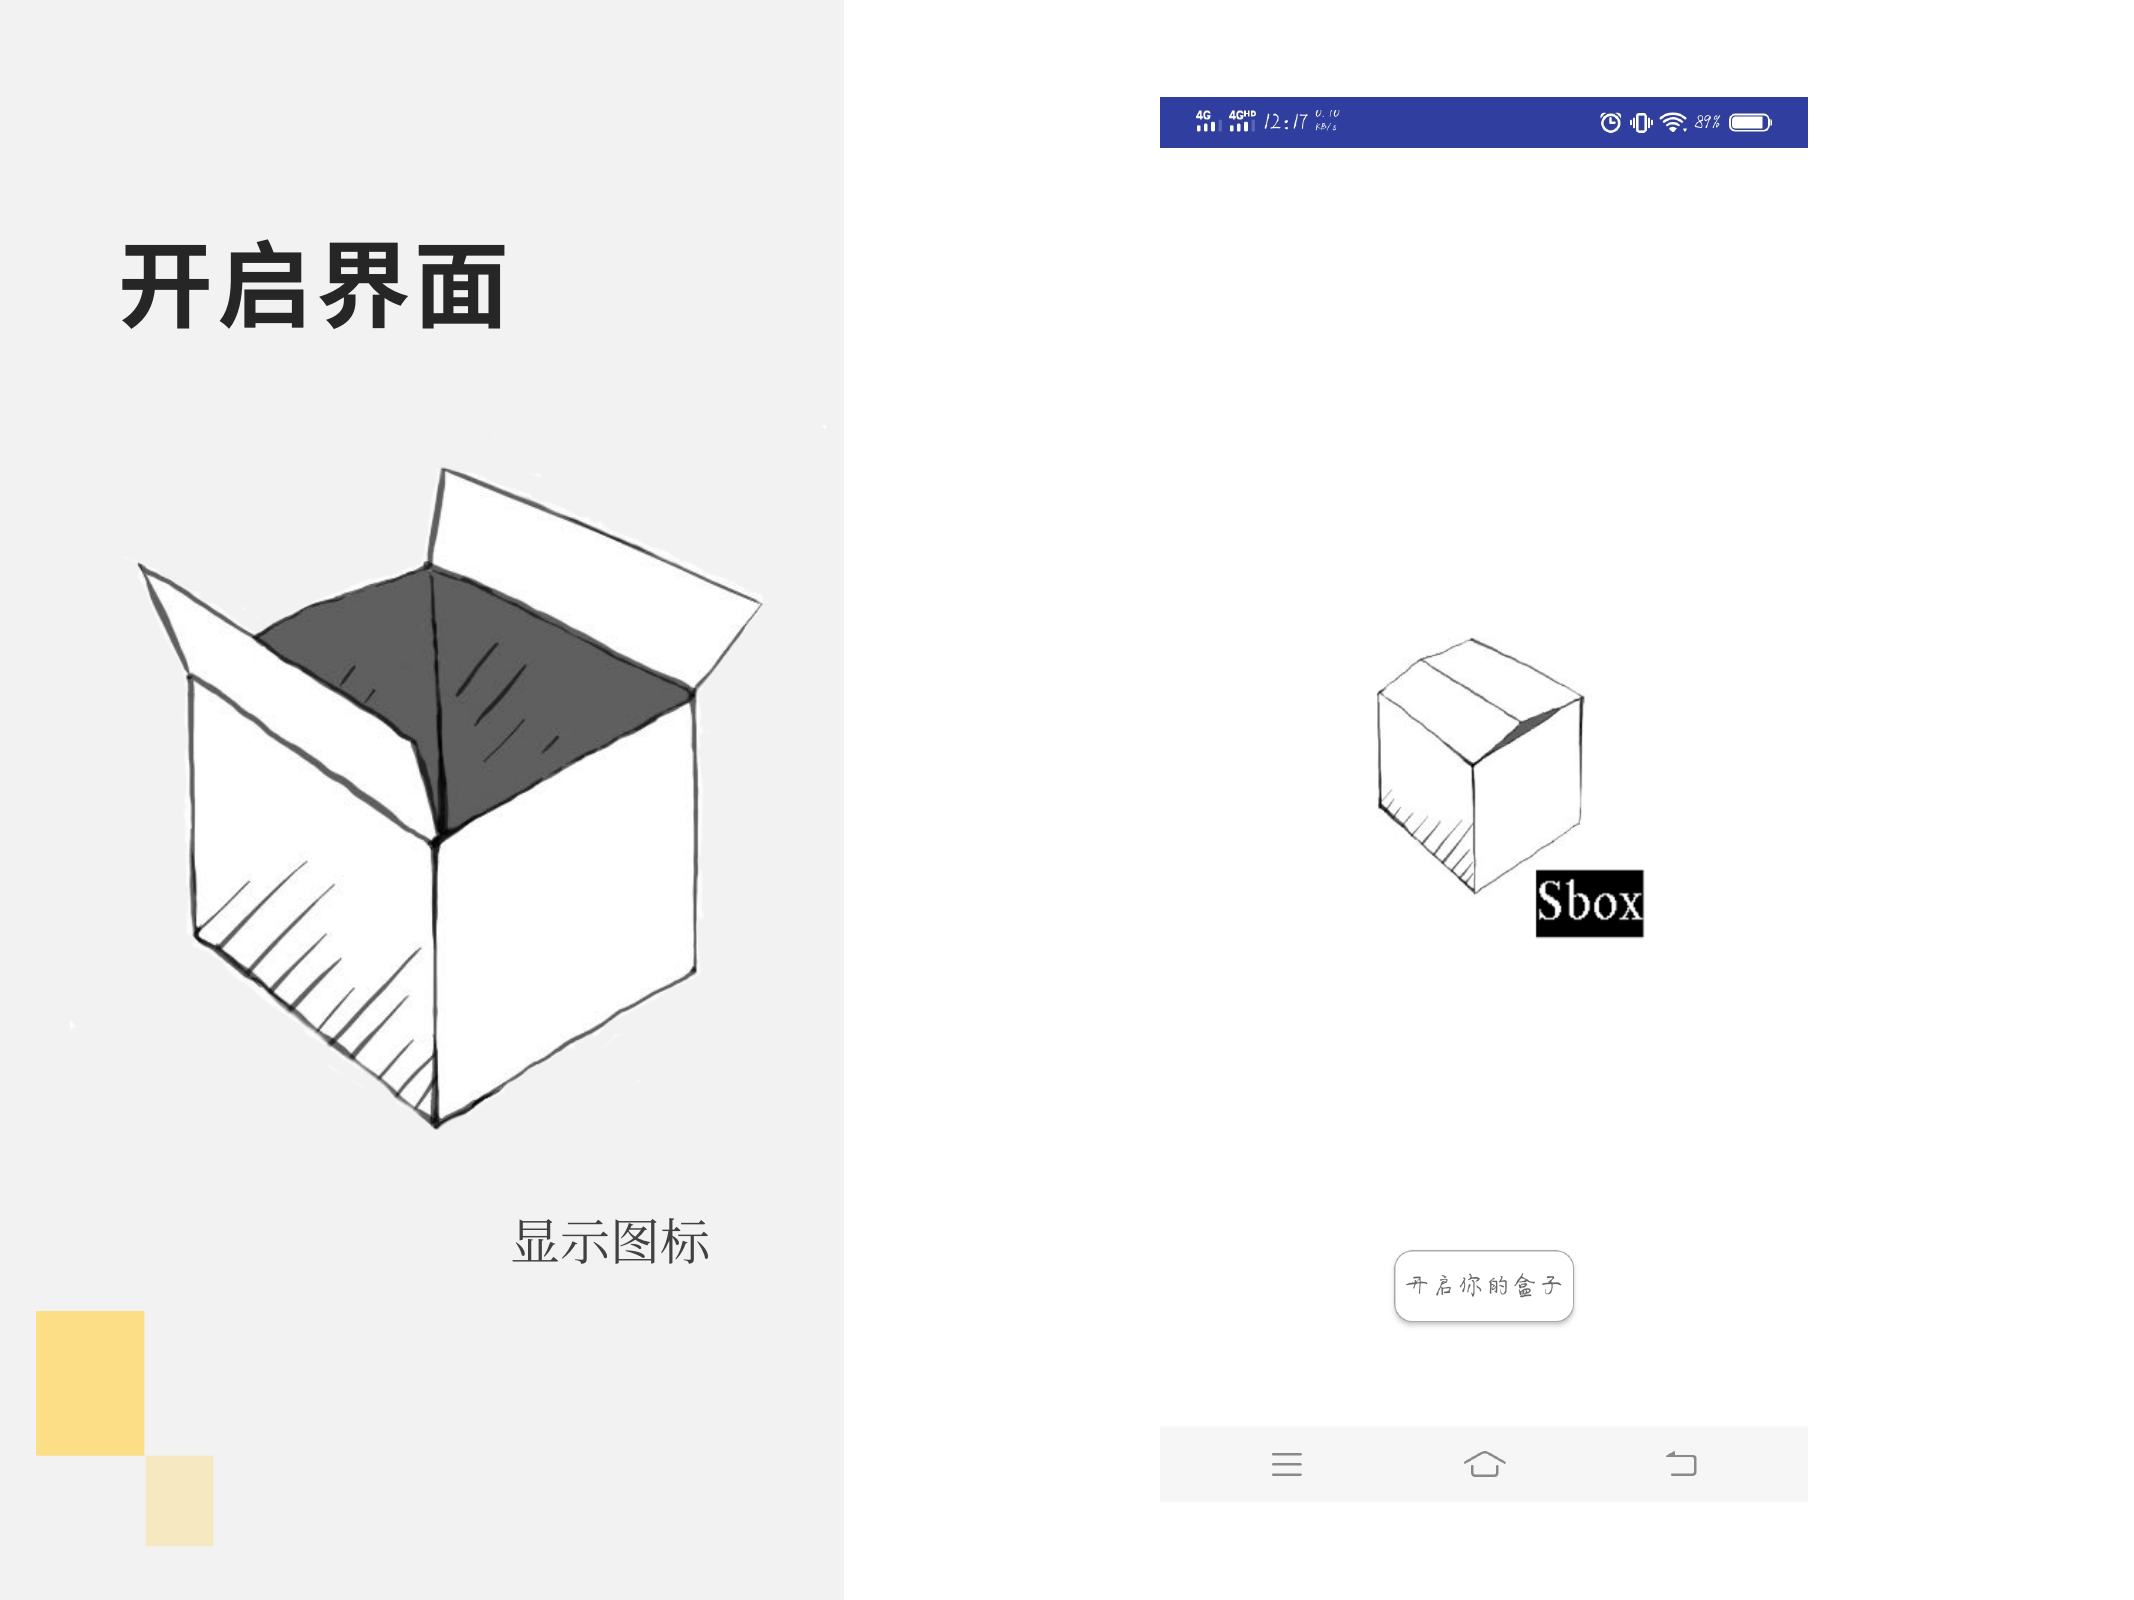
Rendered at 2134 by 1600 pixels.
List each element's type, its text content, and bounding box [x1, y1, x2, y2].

text_box 显示图标 [461, 1203, 760, 1279]
title 开启界面 [101, 179, 795, 386]
picture [1160, 97, 1808, 1502]
picture [70, 425, 826, 1174]
